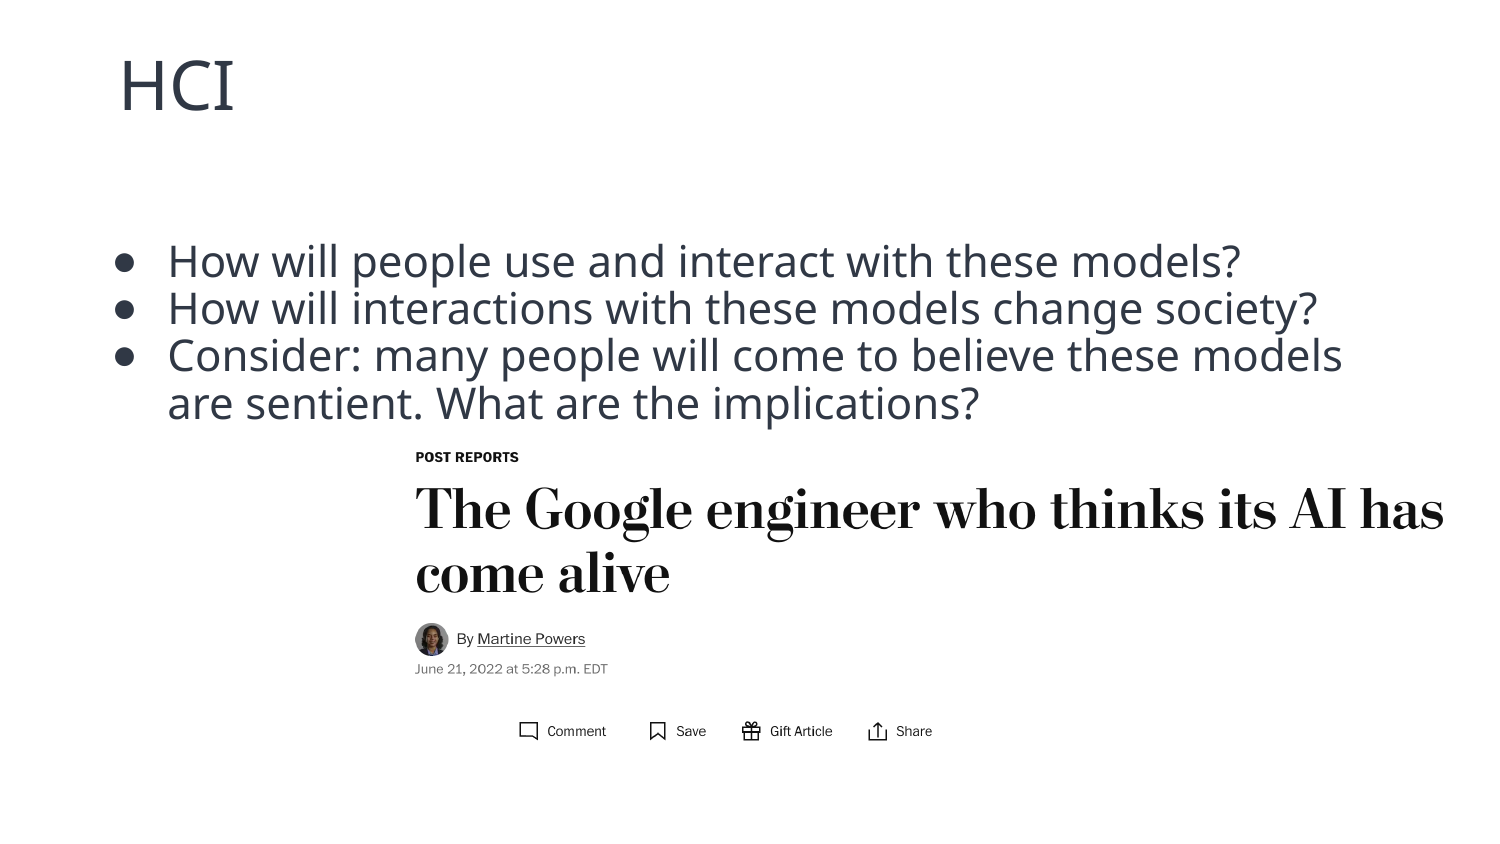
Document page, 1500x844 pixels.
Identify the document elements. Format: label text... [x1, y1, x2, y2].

title HCI [103, 35, 1397, 154]
list How will people use and interact with these models? How will interactions with these models change society? Consider: many people will come to believe these models are sentient. What are the implications? [77, 224, 1397, 760]
picture [400, 441, 1449, 762]
